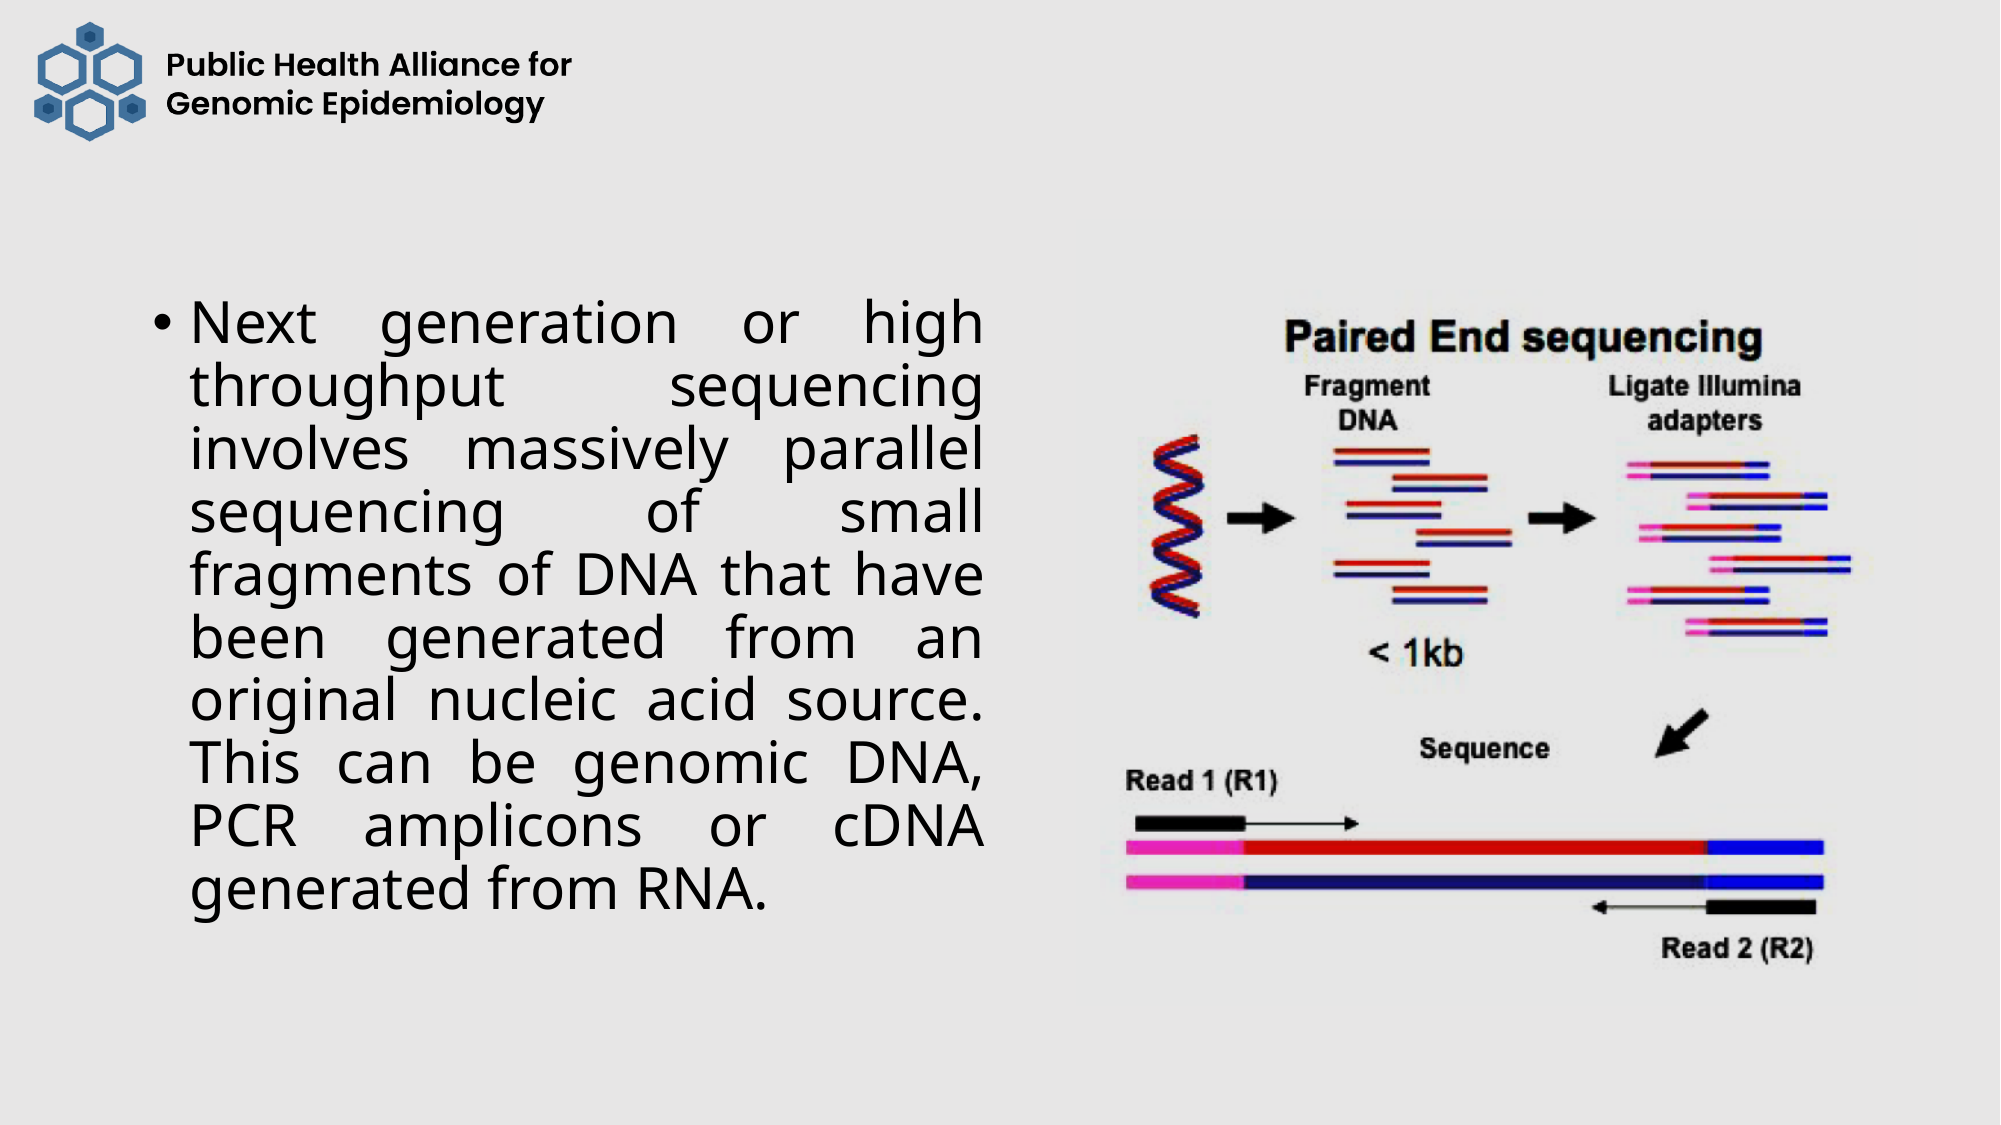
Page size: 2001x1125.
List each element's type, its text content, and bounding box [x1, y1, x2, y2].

picture [1076, 219, 1918, 1006]
picture [32, 19, 588, 144]
list Next generation or high throughput sequencing involves massively parallel sequencing of small fragments of DNA that have been generated from an original nucleic acid source. This can be genomic DNA, PCR amplicons or cDNA generated from RNA. [137, 286, 1000, 978]
